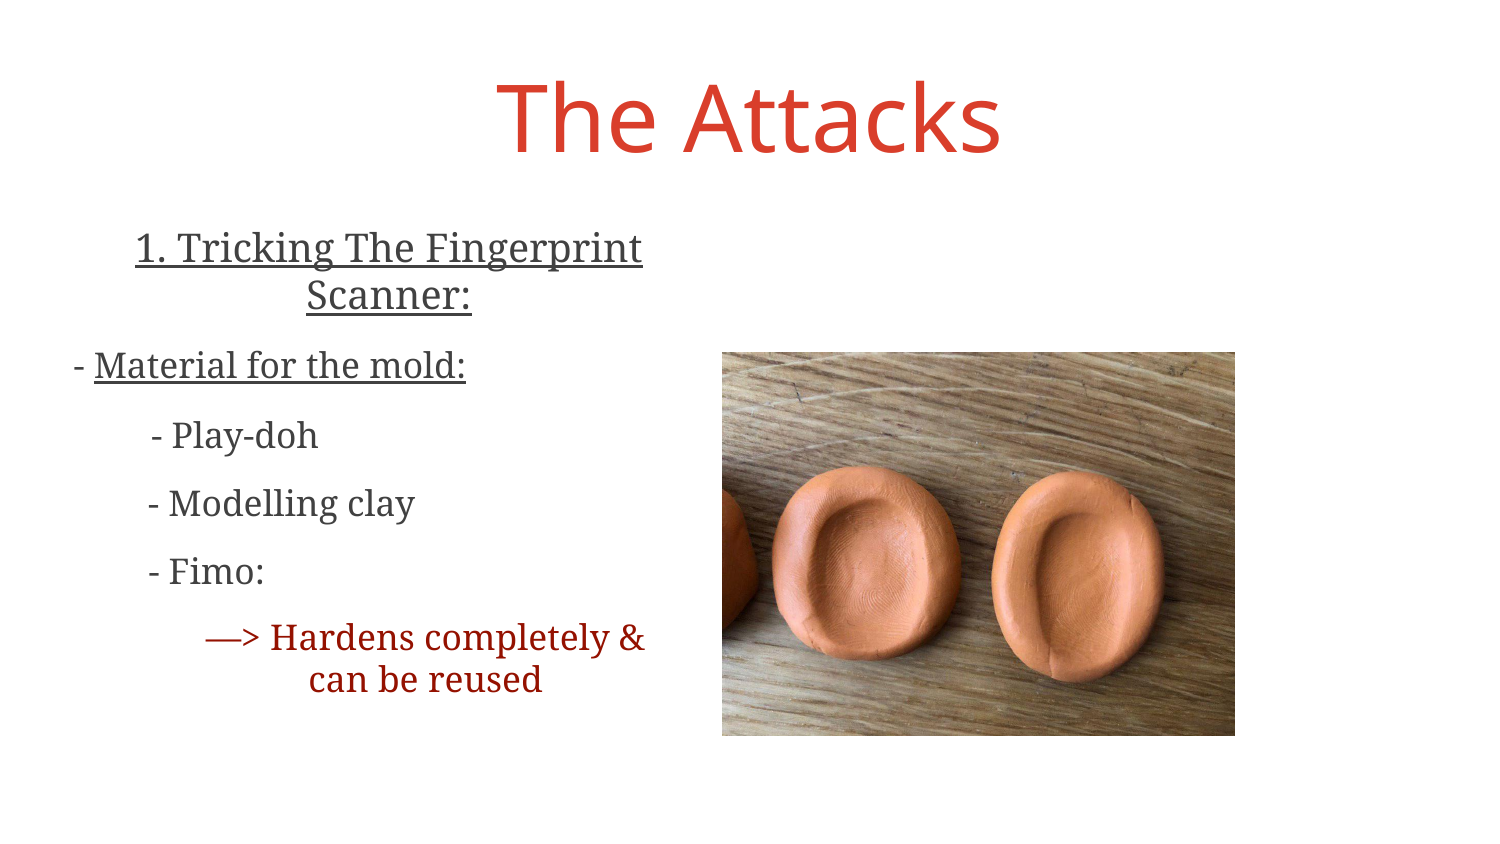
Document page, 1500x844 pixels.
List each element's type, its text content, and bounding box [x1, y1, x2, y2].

text_box - Fimo: [138, 546, 295, 594]
text_box - Play-doh [136, 410, 353, 458]
text_box - Modelling clay [131, 478, 450, 526]
picture [722, 351, 1235, 737]
title The Attacks [58, 69, 1442, 175]
text_box —> Hardens completely & can be reused [186, 614, 665, 700]
text_box - Material for the mold: [59, 340, 490, 388]
text_box 1. Tricking The Fingerprint Scanner: [45, 243, 733, 297]
